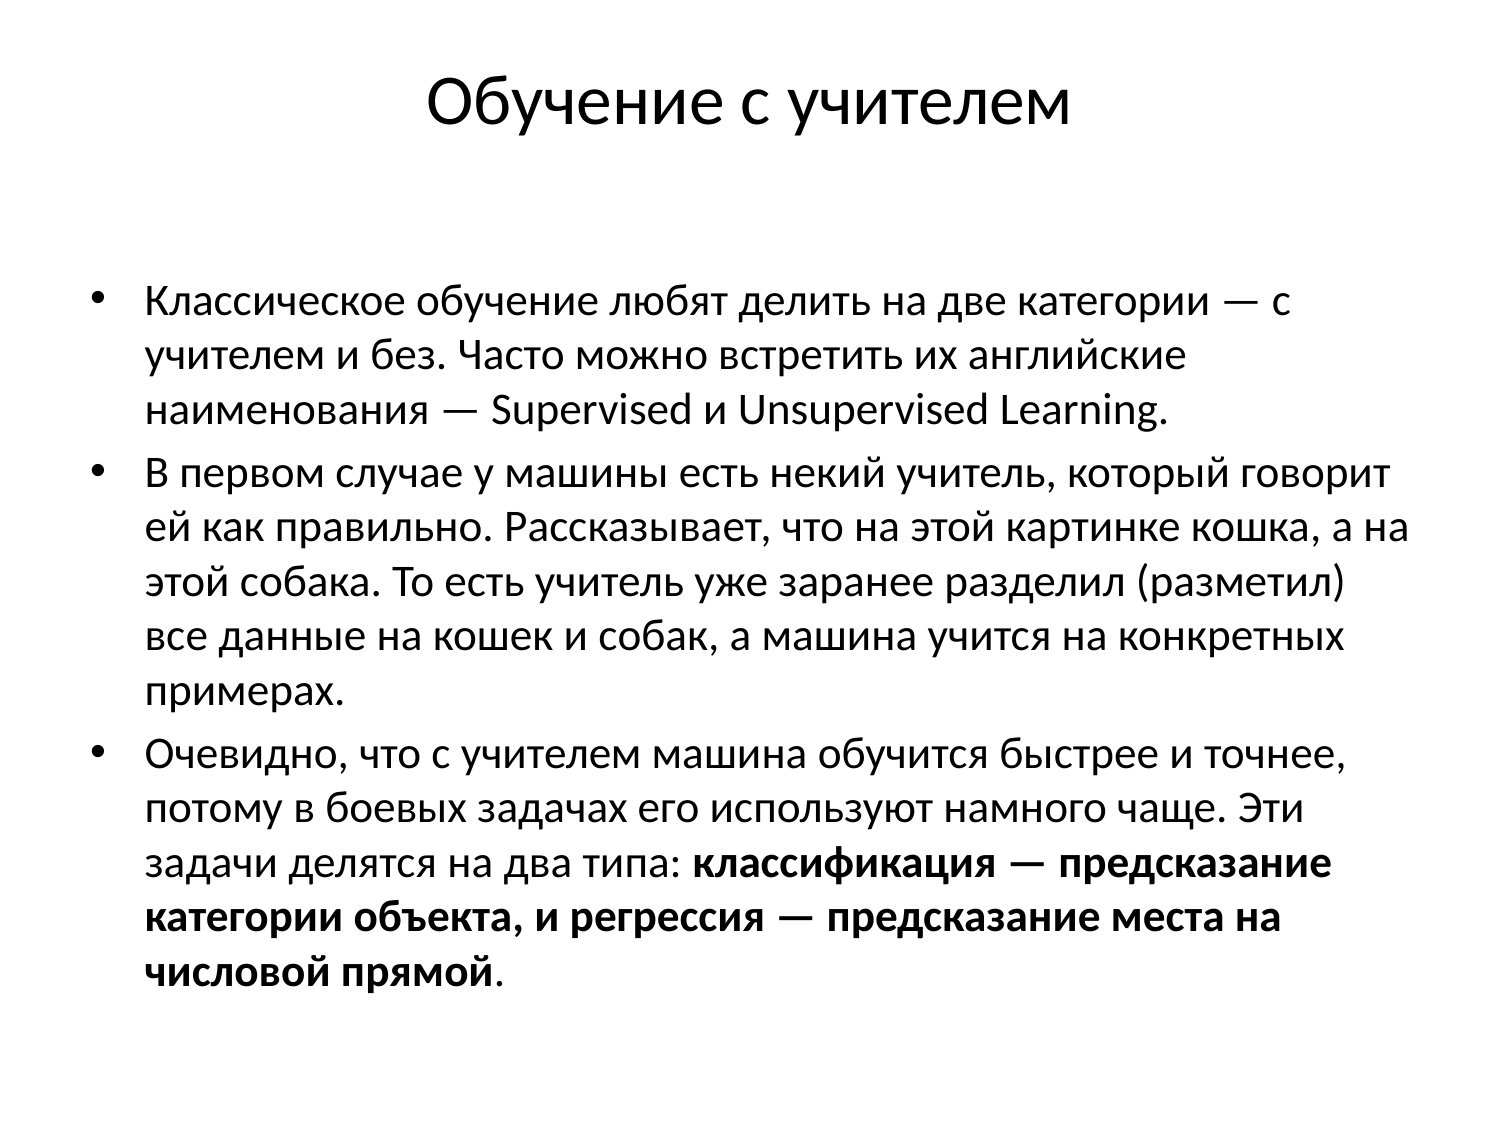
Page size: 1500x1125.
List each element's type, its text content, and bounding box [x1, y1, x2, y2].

title Обучение с учителем [75, 45, 1425, 233]
list Классическое обучение любят делить на две категории — с учителем и без. Часто можно встретить их английские наименования — Supervised и Unsupervised Learning. В первом случае у машины есть некий учитель, который говорит ей как правильно. Рассказывает, что на этой картинке кошка, а на этой собака. То есть учитель уже заранее разделил (разметил) все данные на кошек и собак, а машина учится на конкретных примерах. Очевидно, что с учителем машина обучится быстрее и точнее, потому в боевых задачах его используют намного чаще. Эти задачи делятся на два типа: классификация — предсказание категории объекта, и регрессия — предсказание места на числовой прямой. [75, 262, 1425, 1005]
